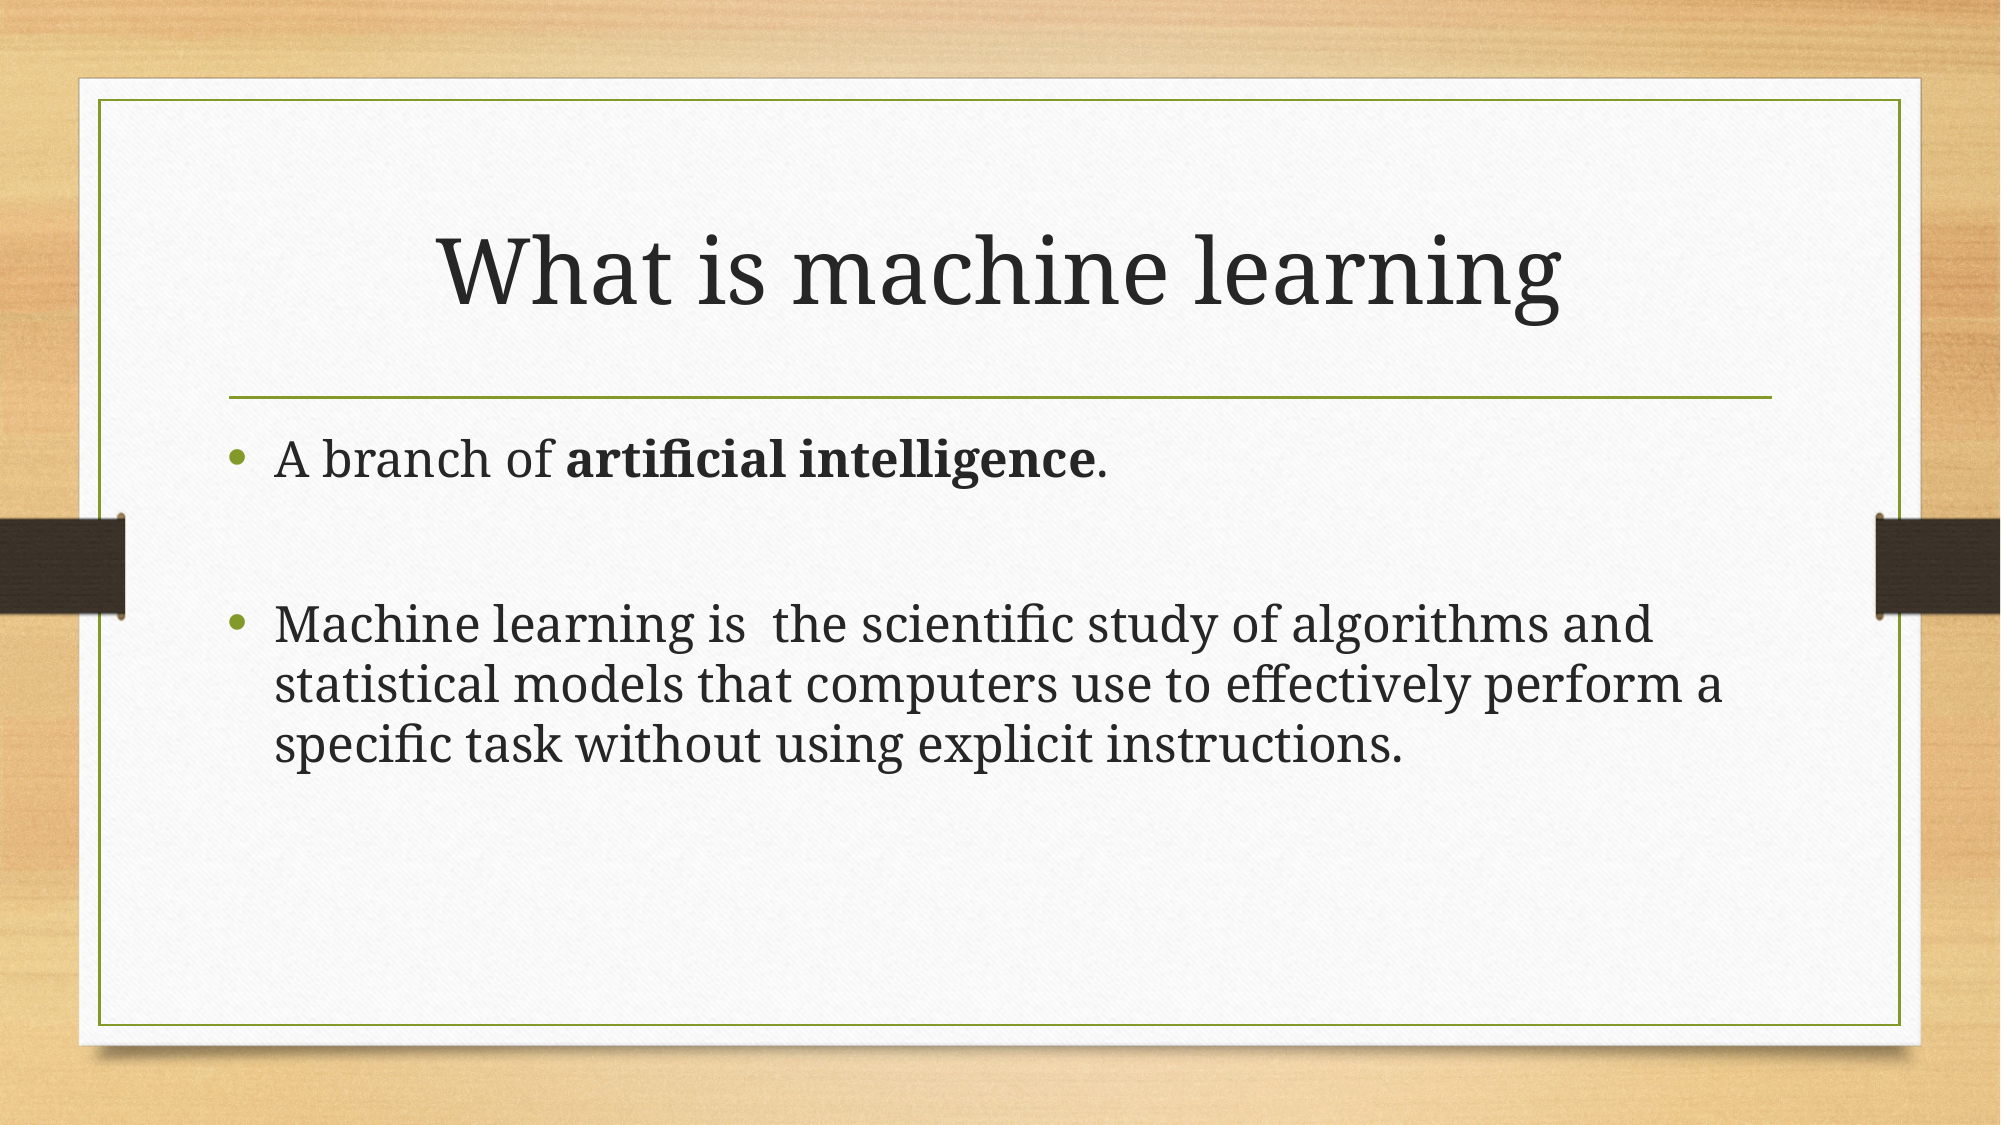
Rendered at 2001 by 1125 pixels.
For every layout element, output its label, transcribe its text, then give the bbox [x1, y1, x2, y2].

picture [0, 0, 2001, 1125]
list A branch of artificial intelligence. Machine learning is the scientific study of algorithms and statistical models that computers use to effectively perform a specific task without using explicit instructions. [212, 419, 1788, 964]
title What is machine learning [212, 161, 1788, 375]
